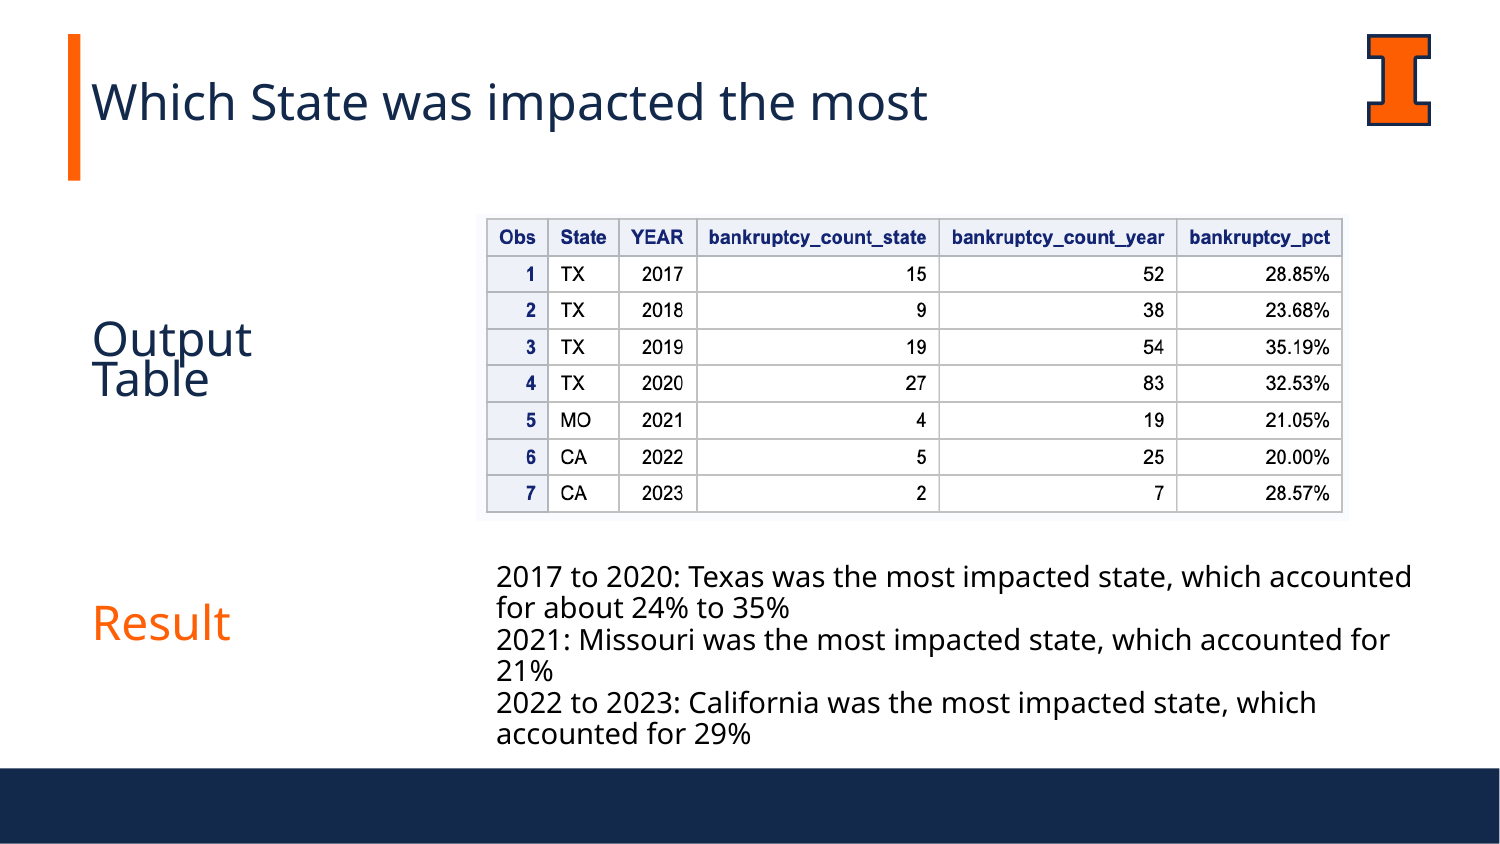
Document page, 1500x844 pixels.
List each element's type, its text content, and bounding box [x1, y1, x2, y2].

picture [476, 208, 1350, 521]
picture [1367, 34, 1431, 126]
list Result [80, 581, 268, 676]
list Output Table [80, 317, 391, 412]
list Which State was impacted the most [80, 34, 1357, 181]
list 2017 to 2020: Texas was the most impacted state, which accounted for about 24% to 35% 2021: Missouri was the most impacted state, which accounted for 21% 2022 to 2023: California was the most impacted state, which accounted for 29% [409, 556, 1457, 746]
